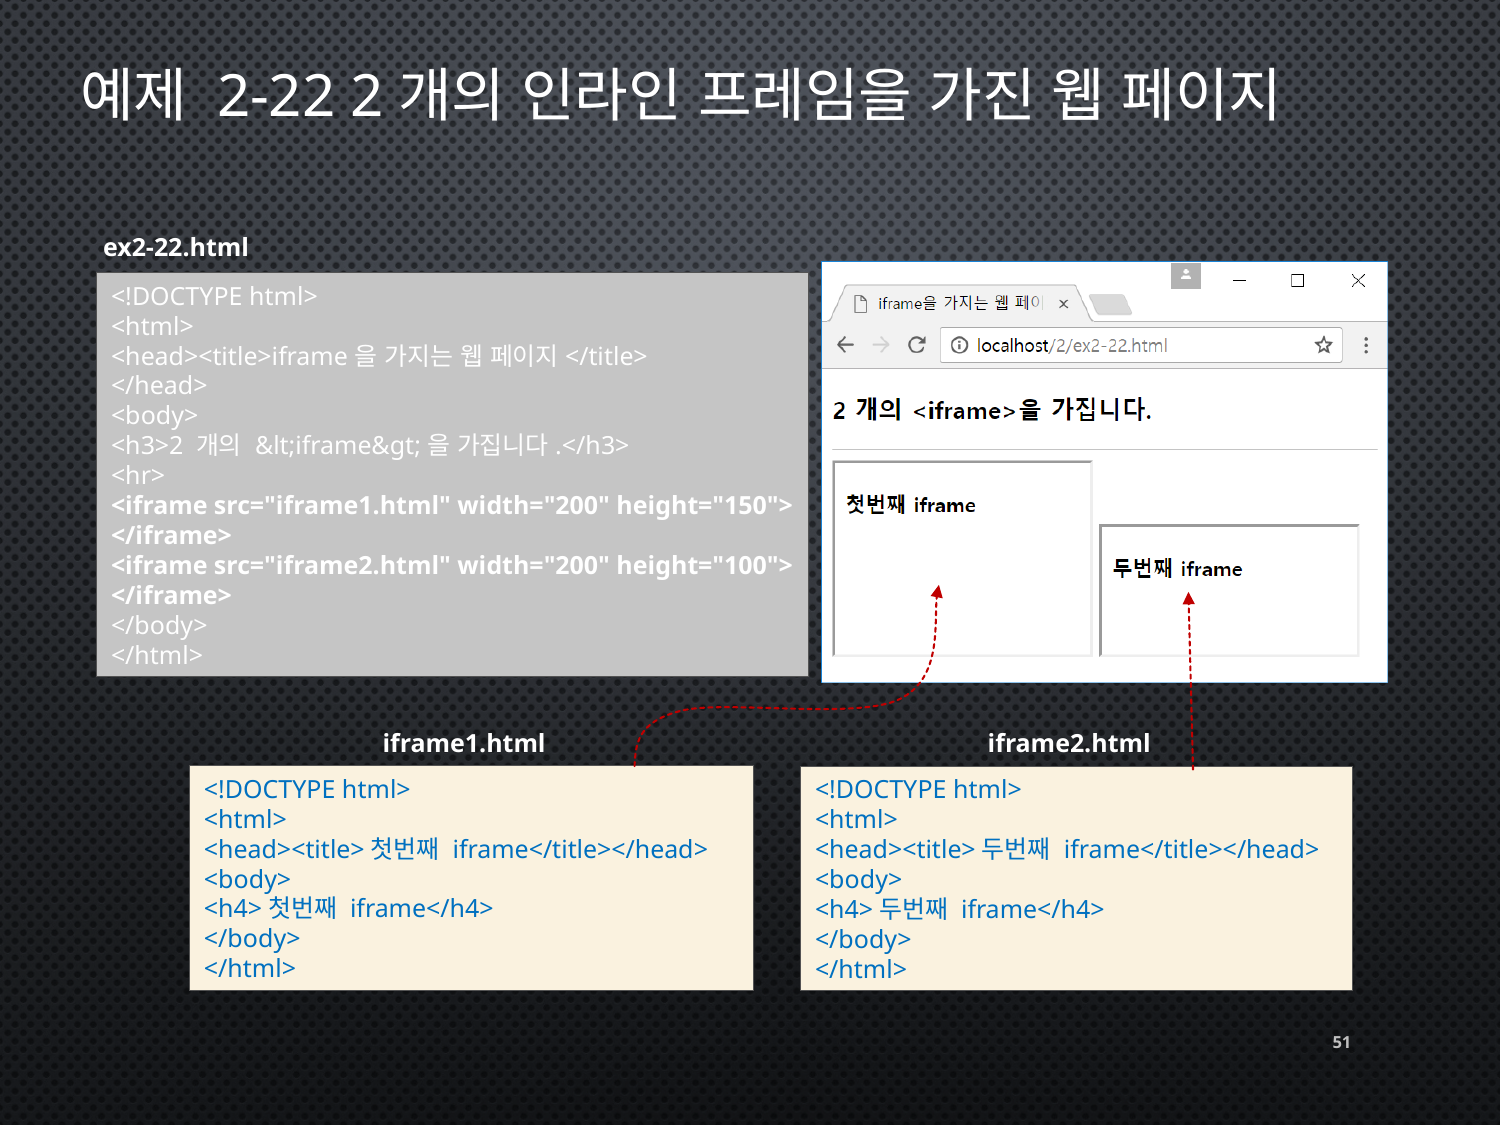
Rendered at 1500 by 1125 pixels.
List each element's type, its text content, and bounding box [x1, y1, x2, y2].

text_box <!DOCTYPE html> <html> <head><title>iframe을 가지는 웹 페이지</title> </head> <body> <h3>2 개의 &lt;iframe&gt;을 가집니다.</h3> <hr> <iframe src="iframe1.html" width="200" height="150"> </iframe> <iframe src="iframe2.html" width="200" height="100"> </iframe> </body> </html> [96, 272, 809, 677]
picture [820, 261, 1388, 683]
slide_number 51 [1298, 1013, 1367, 1074]
text_box <!DOCTYPE html> <html> <head><title>두번째 iframe</title></head> <body> <h4>두번째 iframe</h4> </body> </html> [800, 766, 1353, 991]
text_box <!DOCTYPE html> <html> <head><title>첫번째 iframe</title></head> <body> <h4>첫번째 iframe</h4> </body> </html> [189, 765, 754, 991]
text_box iframe1.html [367, 720, 561, 766]
text_box ex2-22.html [88, 224, 265, 270]
title 예제 2-22 2개의 인라인 프레임을 가진 웹 페이지 [64, 37, 1438, 149]
text_box [1189, 683, 1195, 772]
text_box [632, 655, 922, 768]
text_box iframe2.html [972, 720, 1166, 766]
